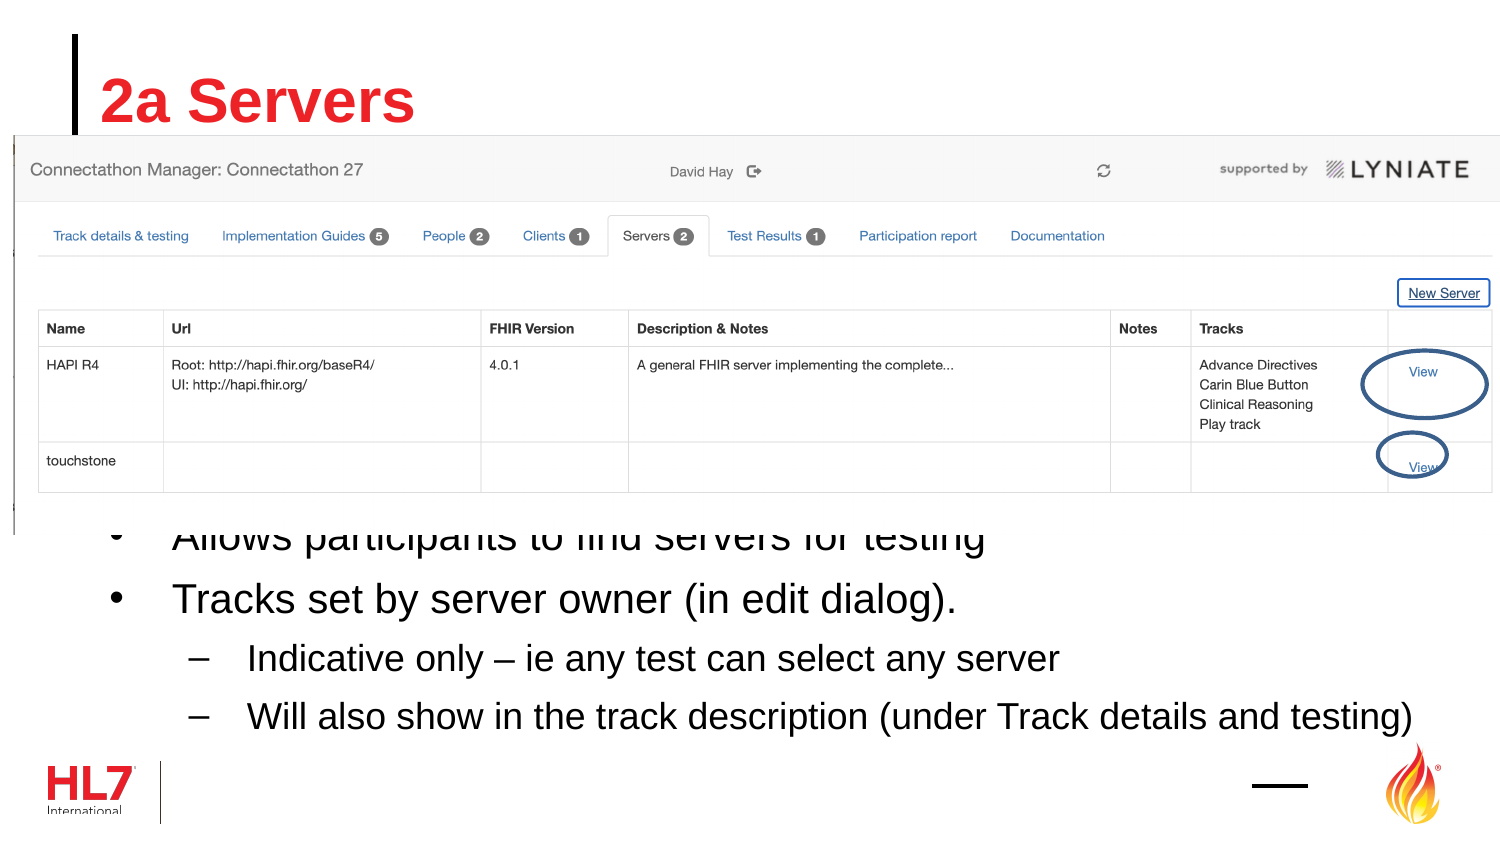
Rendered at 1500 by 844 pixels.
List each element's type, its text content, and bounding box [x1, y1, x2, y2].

list Allows participants to find servers for testing Tracks set by server owner (in edit dialog). Indicative only – ie any test can select any server Will also show in the track description (under Track details and testing) [96, 543, 1447, 844]
picture [48, 766, 96, 814]
title 2a Servers [100, 33, 1451, 133]
picture [12, 134, 1500, 535]
